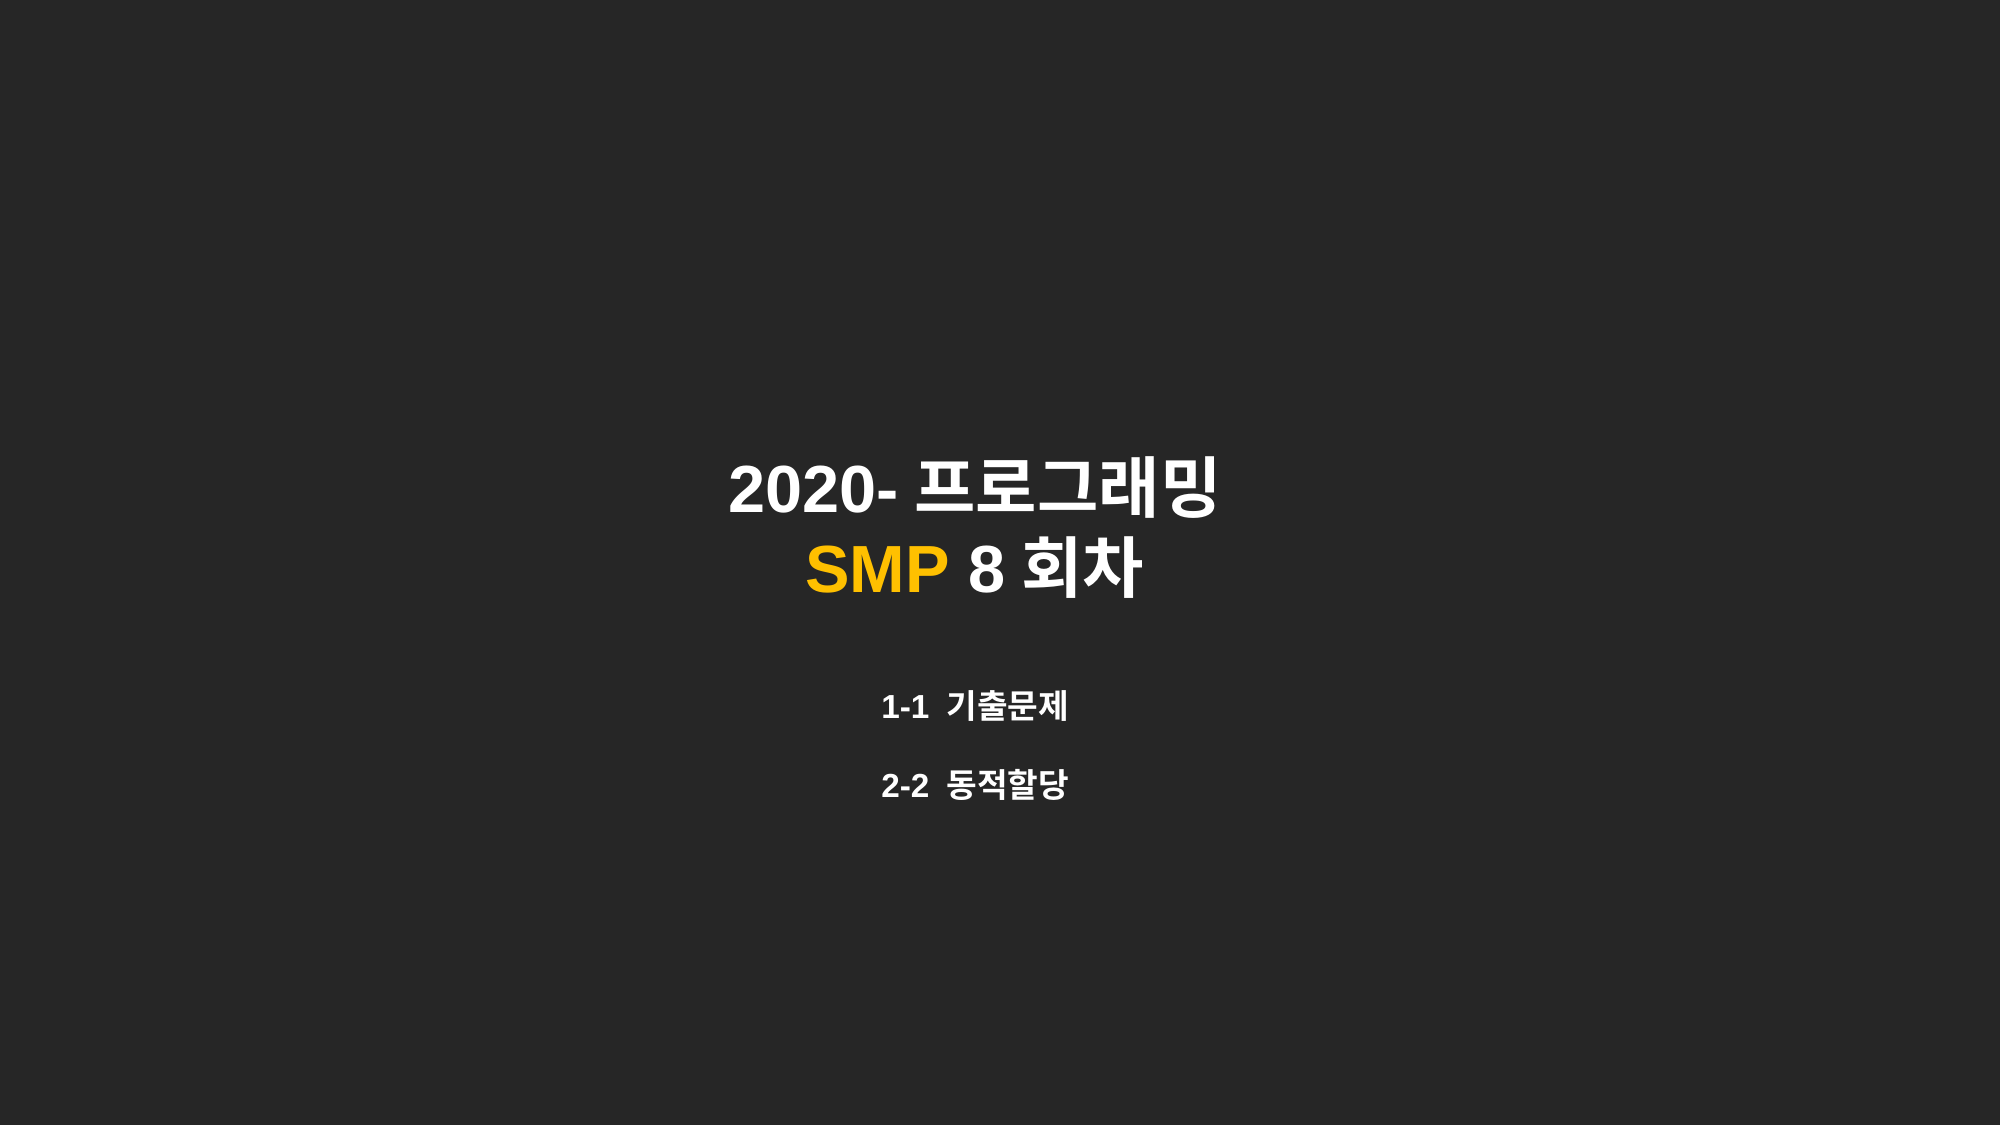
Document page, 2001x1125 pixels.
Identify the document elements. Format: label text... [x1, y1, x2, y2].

text_box 1-1 기출문제 2-2 동적할당 [474, 677, 1475, 812]
text_box 2020-프로그래밍 SMP 8회차 [474, 438, 1475, 614]
